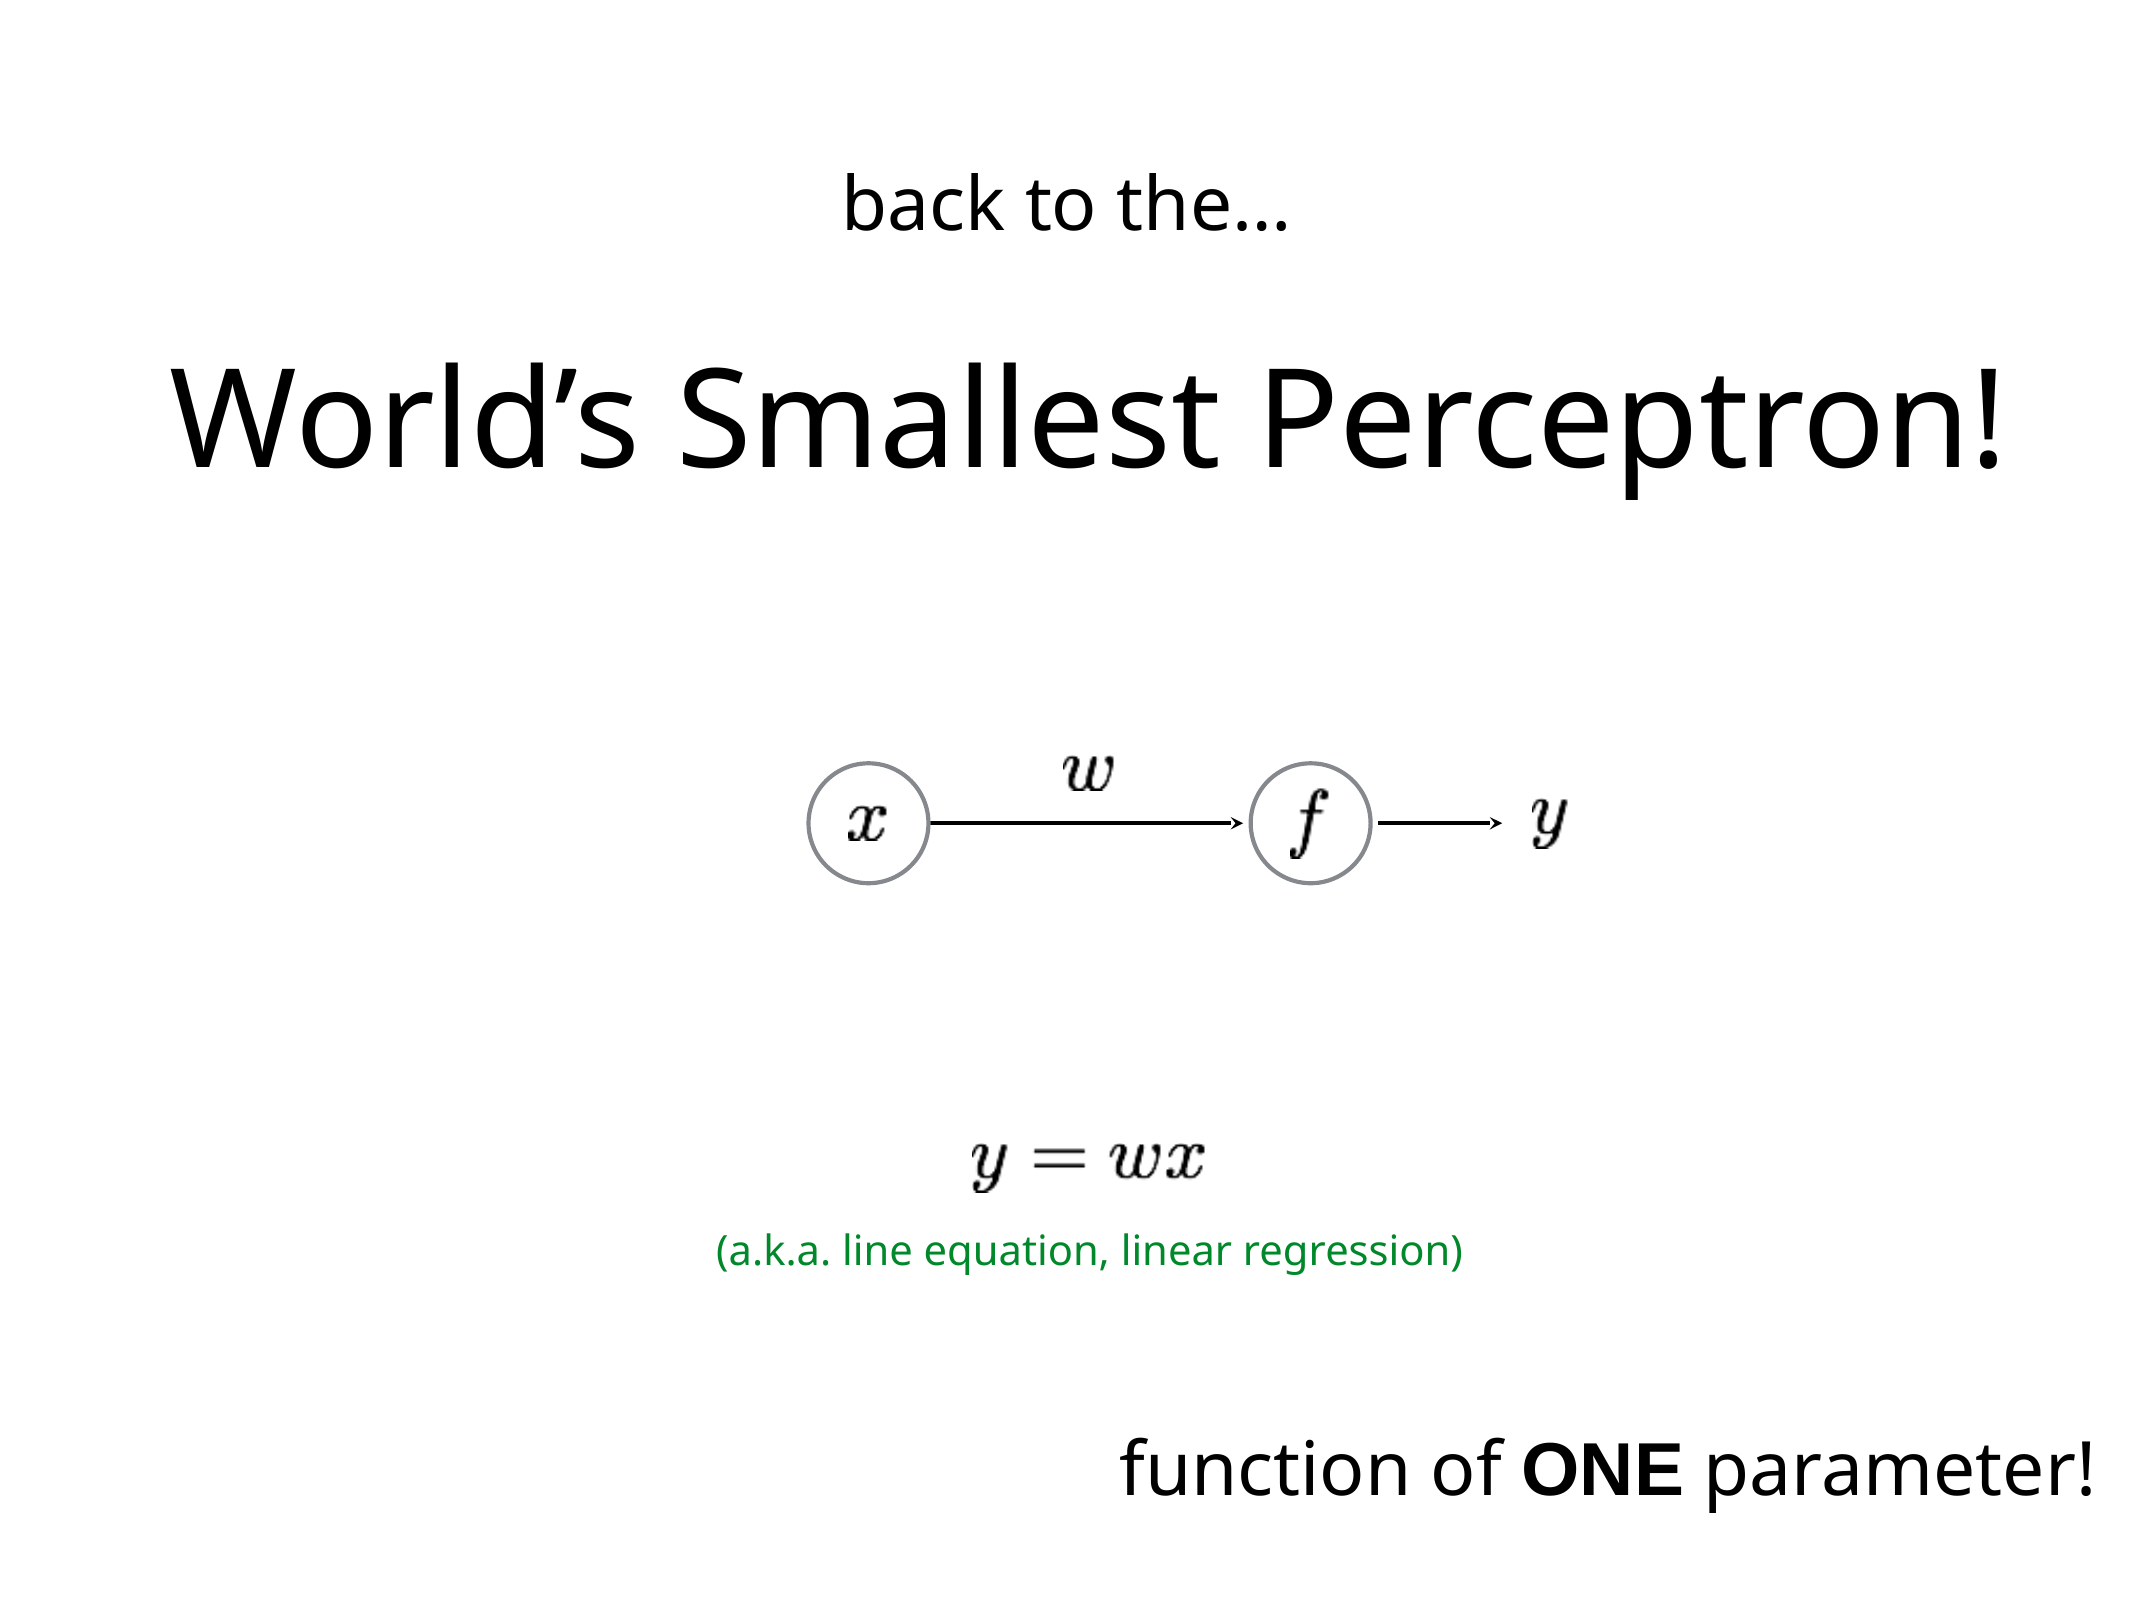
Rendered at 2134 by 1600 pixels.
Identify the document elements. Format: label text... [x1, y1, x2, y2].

picture [1531, 798, 1570, 849]
text_box [1250, 763, 1371, 884]
picture [972, 1142, 1207, 1194]
text_box [1489, 817, 1503, 830]
picture [848, 805, 889, 842]
text_box [808, 763, 929, 884]
text_box (a.k.a. line equation, linear regression) [707, 1215, 1472, 1283]
text_box World’s Smallest Perceptron! [161, 322, 2018, 504]
text_box back to the… [832, 147, 1301, 254]
text_box [1230, 817, 1244, 830]
text_box function of ONE parameter! [1111, 1412, 2105, 1519]
picture [1063, 755, 1116, 792]
picture [1290, 787, 1331, 859]
